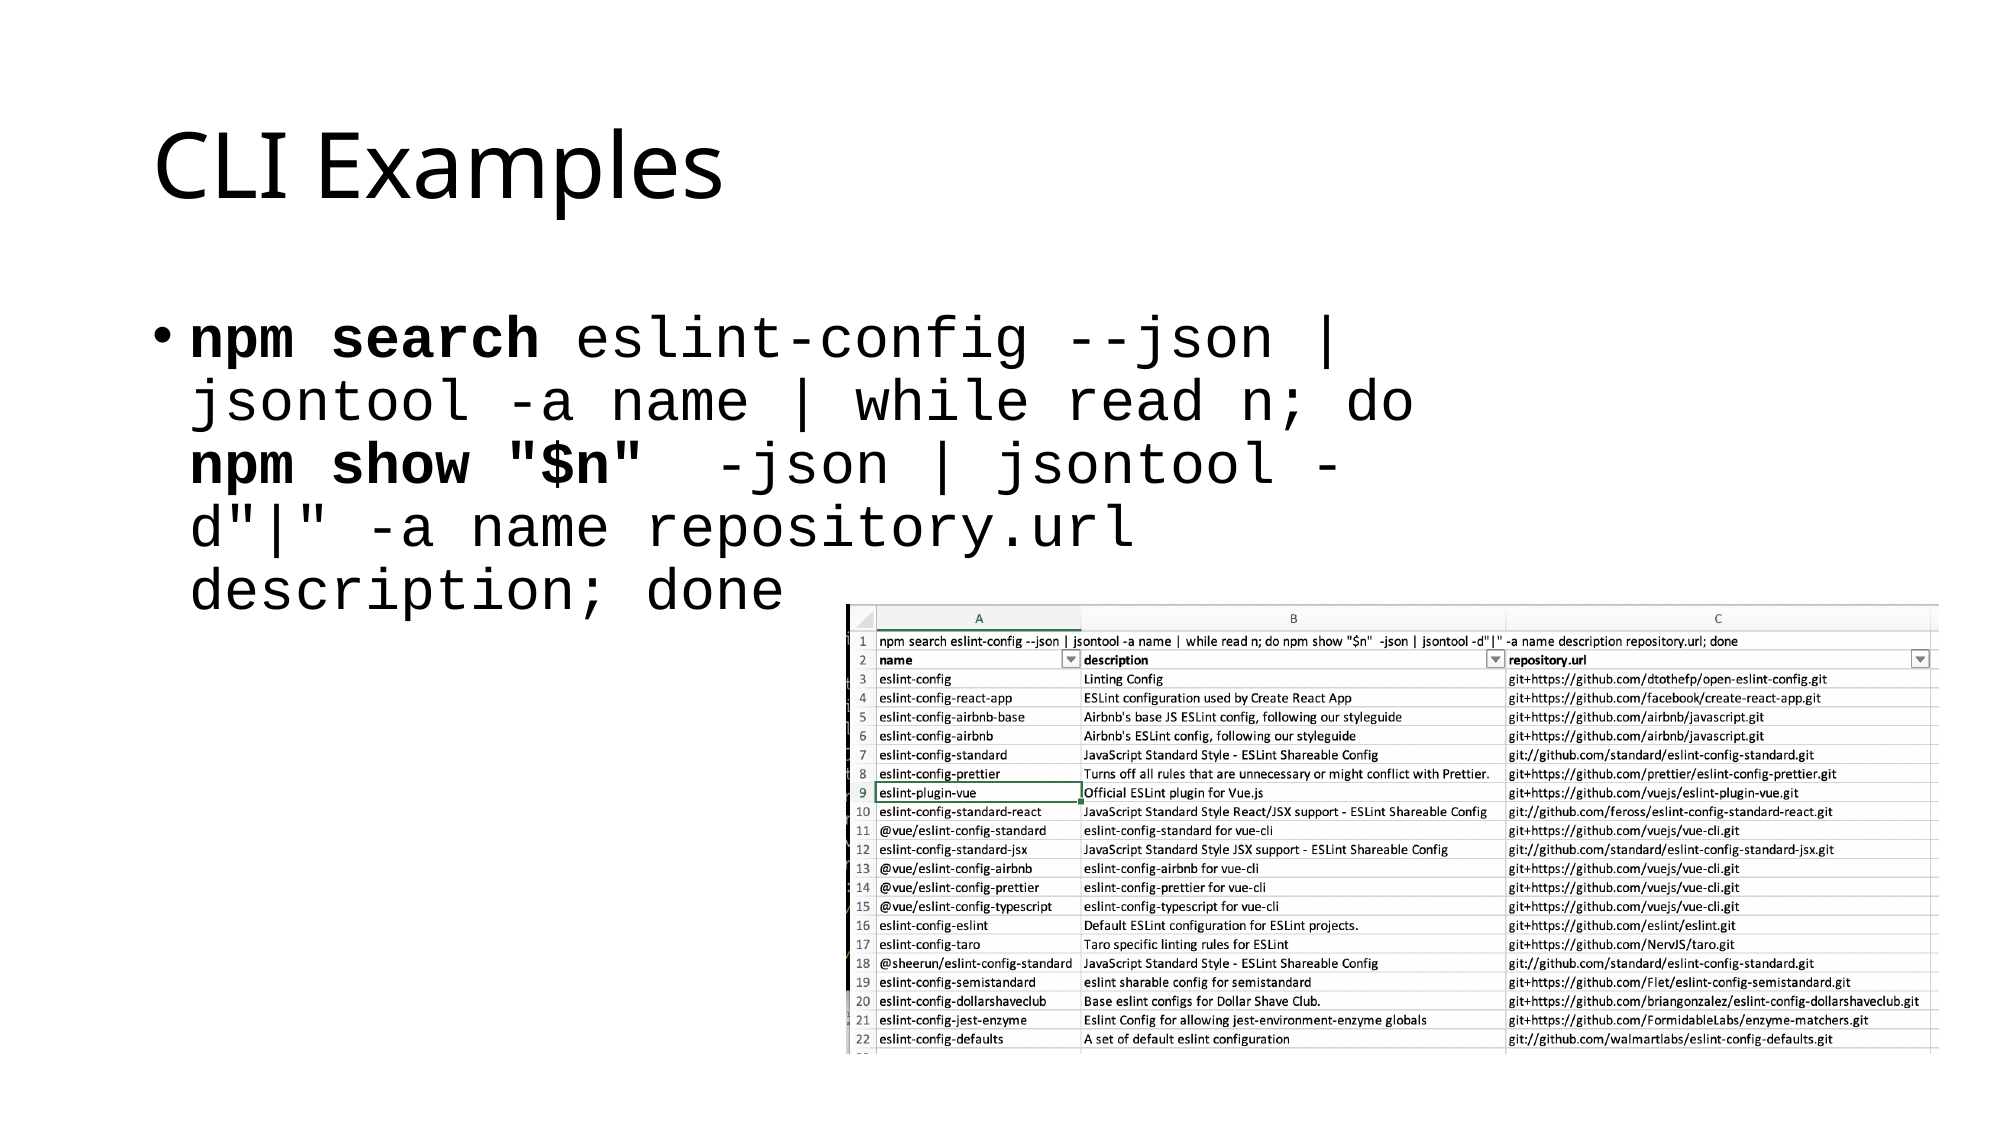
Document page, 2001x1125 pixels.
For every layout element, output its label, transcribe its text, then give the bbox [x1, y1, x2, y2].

title CLI Examples [137, 59, 1863, 278]
list npm search eslint-config --json | jsontool -a name | while read n; do npm show "$n" -json | jsontool -d"|" -a name repository.url description; done [137, 299, 1443, 1014]
picture [846, 604, 1939, 1054]
